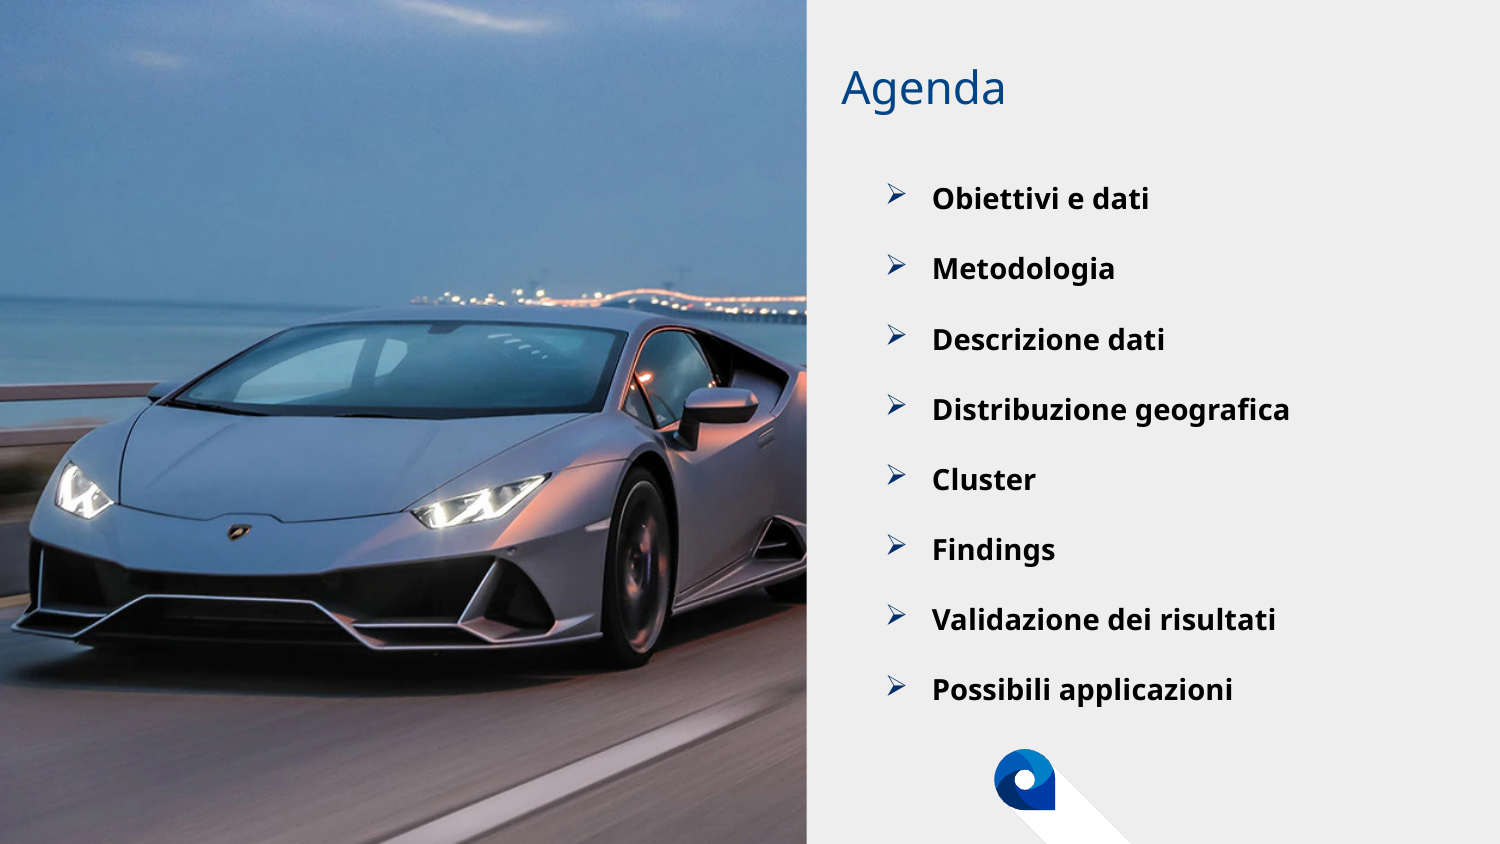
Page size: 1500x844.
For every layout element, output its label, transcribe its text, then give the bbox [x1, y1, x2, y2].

text_box Agenda [826, 53, 1453, 119]
title Agenda [811, 49, 1347, 115]
picture [0, 0, 807, 844]
text_box Obiettivi e dati Metodologia Descrizione dati Distribuzione geografica Cluster Findings Validazione dei risultati Possibili applicazioni [869, 130, 1500, 844]
